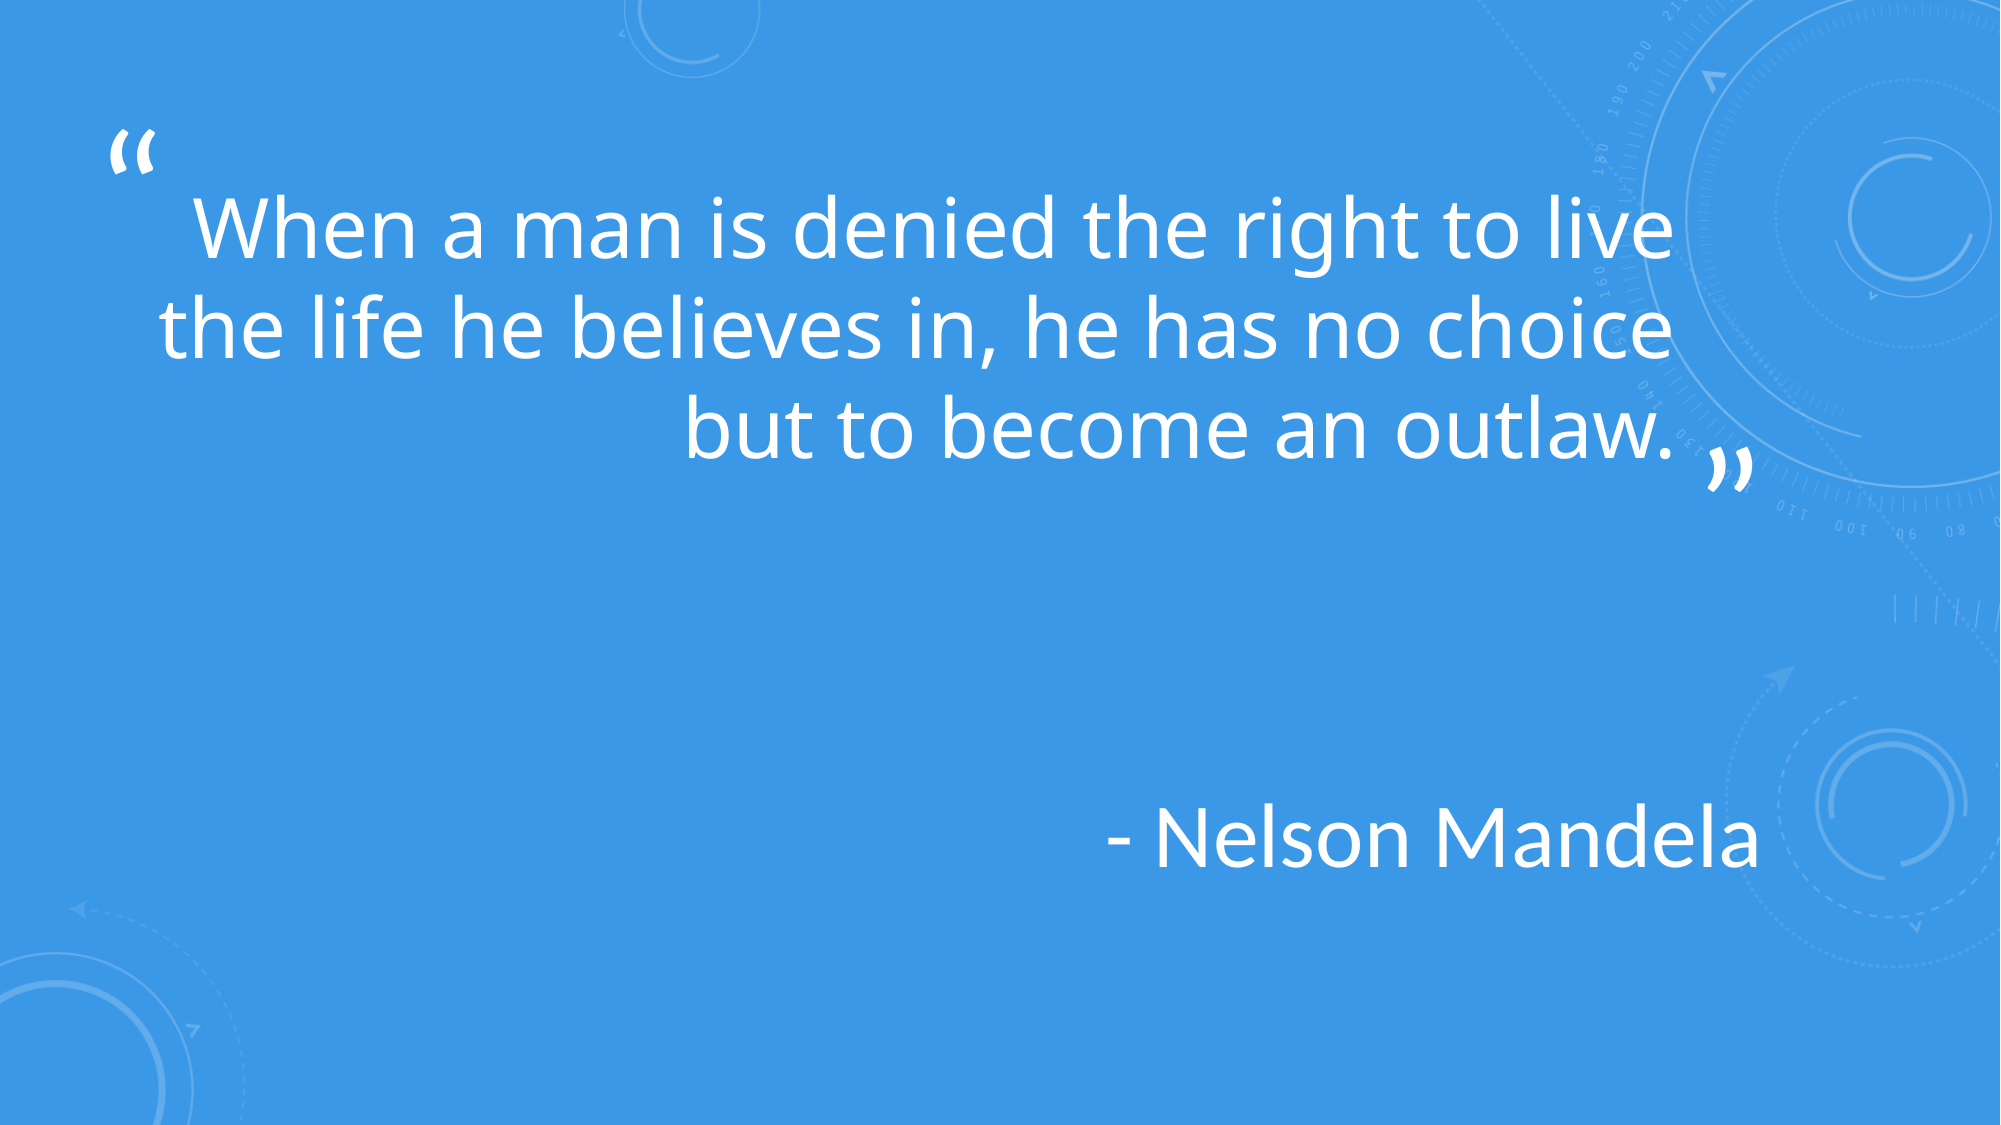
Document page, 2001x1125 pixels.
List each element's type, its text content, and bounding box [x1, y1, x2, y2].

list - Nelson Mandela [112, 712, 1779, 950]
title When a man is denied the right to live the life he believes in, he has no choice but to become an outlaw. [126, 99, 1693, 550]
picture [0, 0, 2000, 1125]
